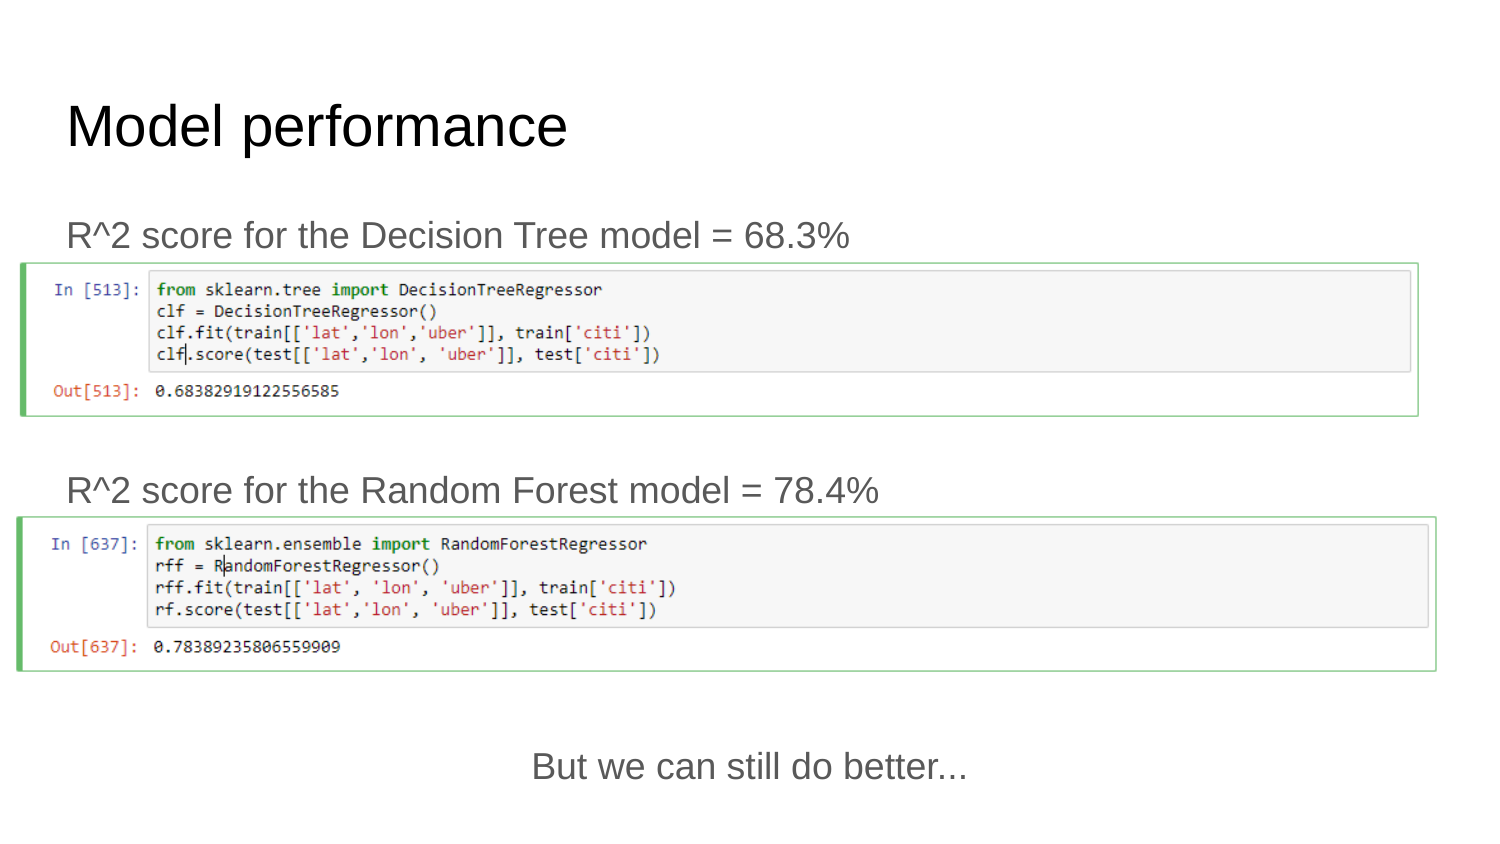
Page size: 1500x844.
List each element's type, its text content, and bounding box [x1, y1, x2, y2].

list R^2 score for the Decision Tree model = 68.3% R^2 score for the Random Forest model = 78.4% [51, 189, 1449, 511]
picture [10, 510, 1447, 678]
text_box But we can still do better... [416, 720, 1084, 799]
picture [10, 255, 1429, 423]
title Model performance [51, 72, 1449, 167]
